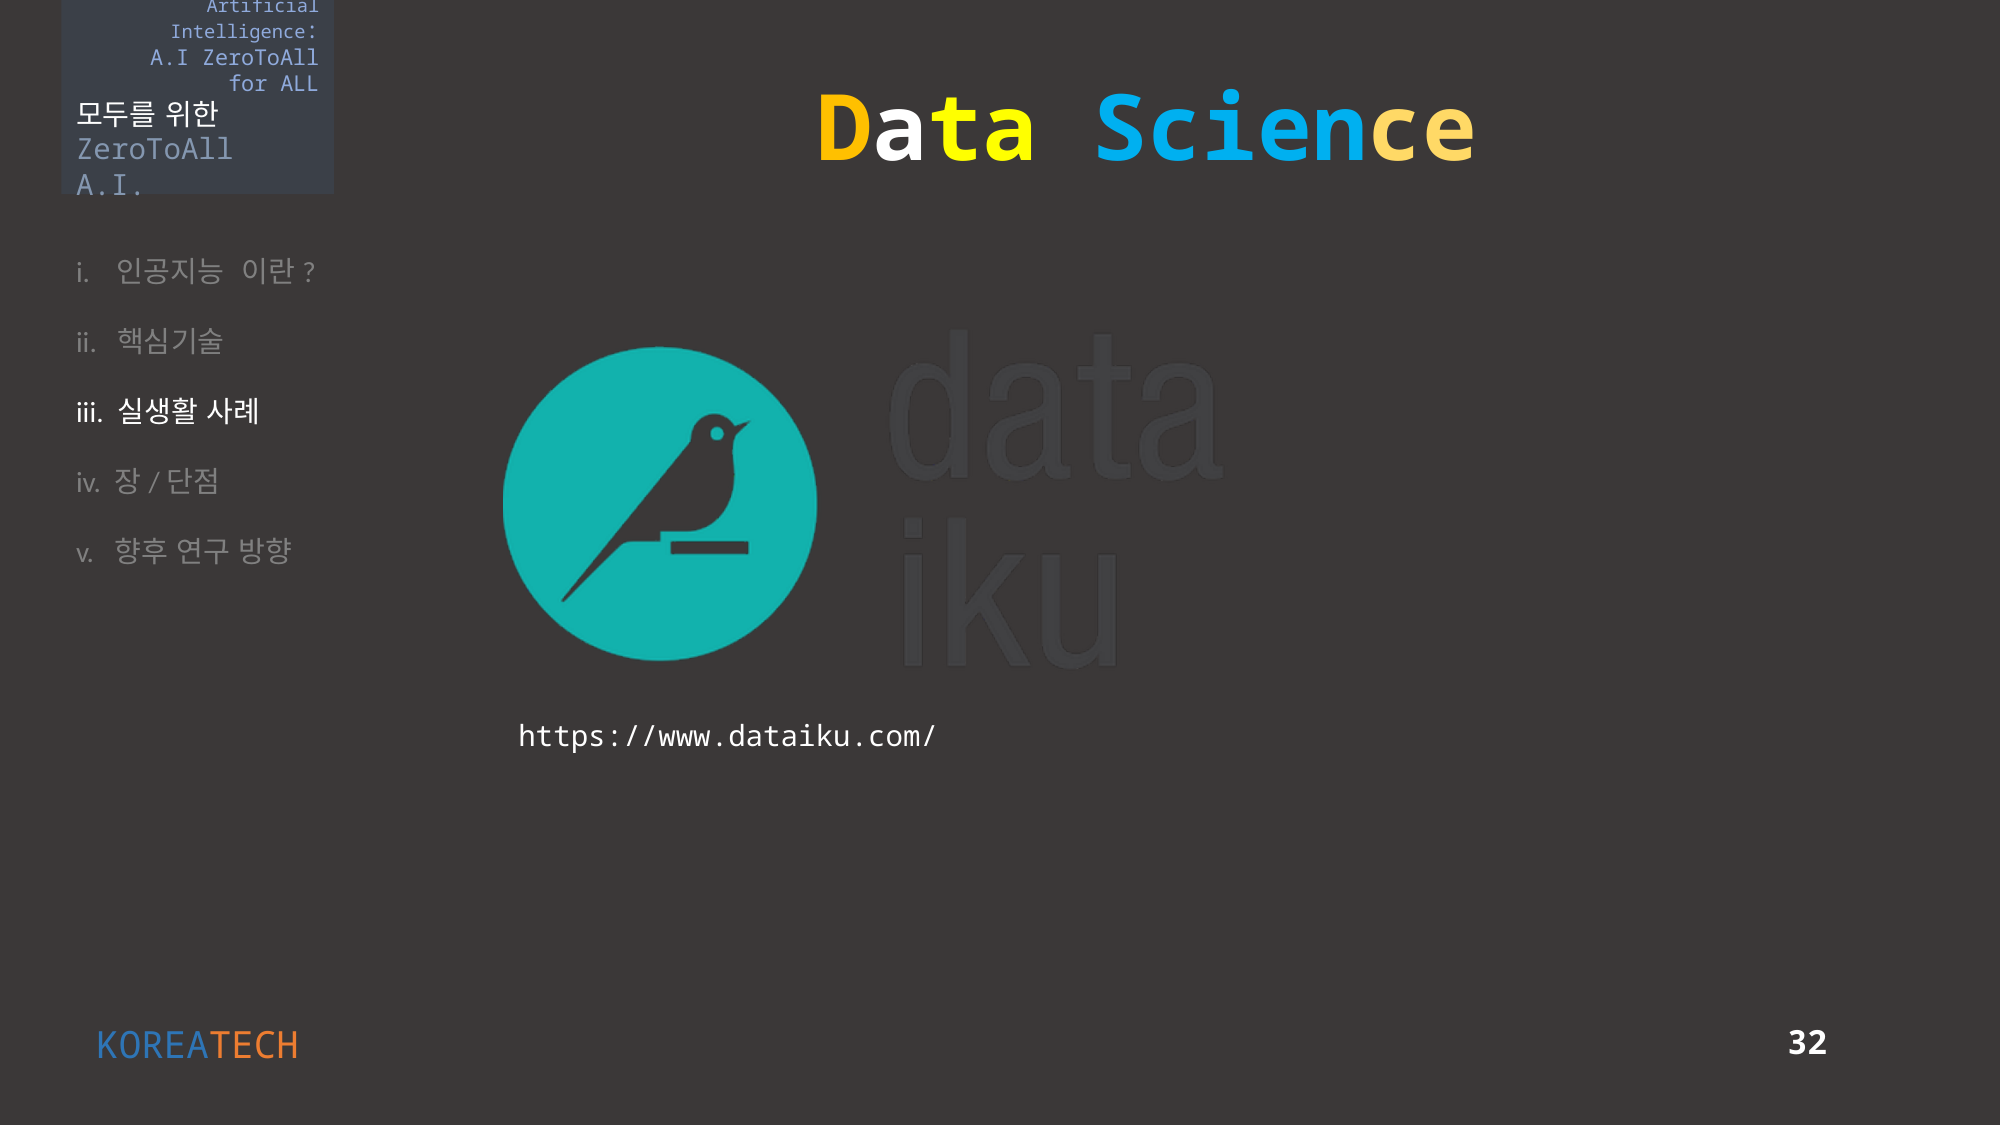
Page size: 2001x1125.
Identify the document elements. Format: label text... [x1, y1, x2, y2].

text_box Data Science [528, 52, 1767, 195]
text_box KOREATECH [81, 1013, 314, 1074]
text_box Artificial Intelligence: A.I ZeroToAll for ALL 모두를 위한 ZeroToAll A.I. [60, 0, 335, 195]
picture [503, 306, 1228, 710]
text_box i. 인공지능 이란? ii. 핵심기술 iii. 실생활 사례 iv. 장/단점 v. 향후 연구 방향 [60, 222, 335, 599]
text_box https://www.dataiku.com/ [503, 710, 954, 760]
slide_number 32 [1412, 1013, 1863, 1074]
